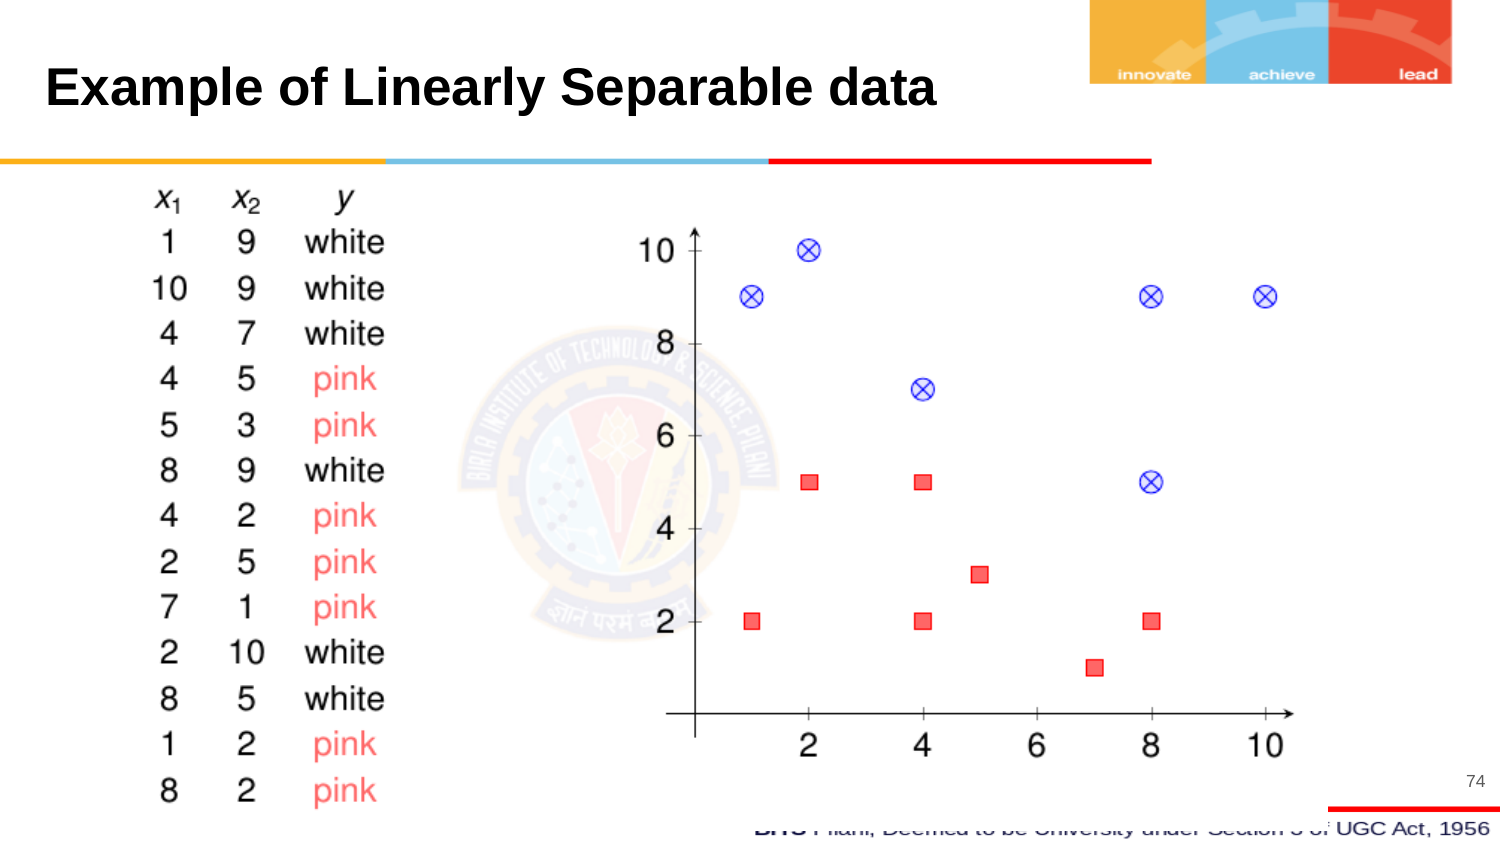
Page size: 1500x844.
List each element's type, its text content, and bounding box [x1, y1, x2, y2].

slide_number 74 [1410, 755, 1500, 807]
picture [0, 0, 1500, 844]
title Example of Linearly Separable data [30, 37, 1429, 132]
